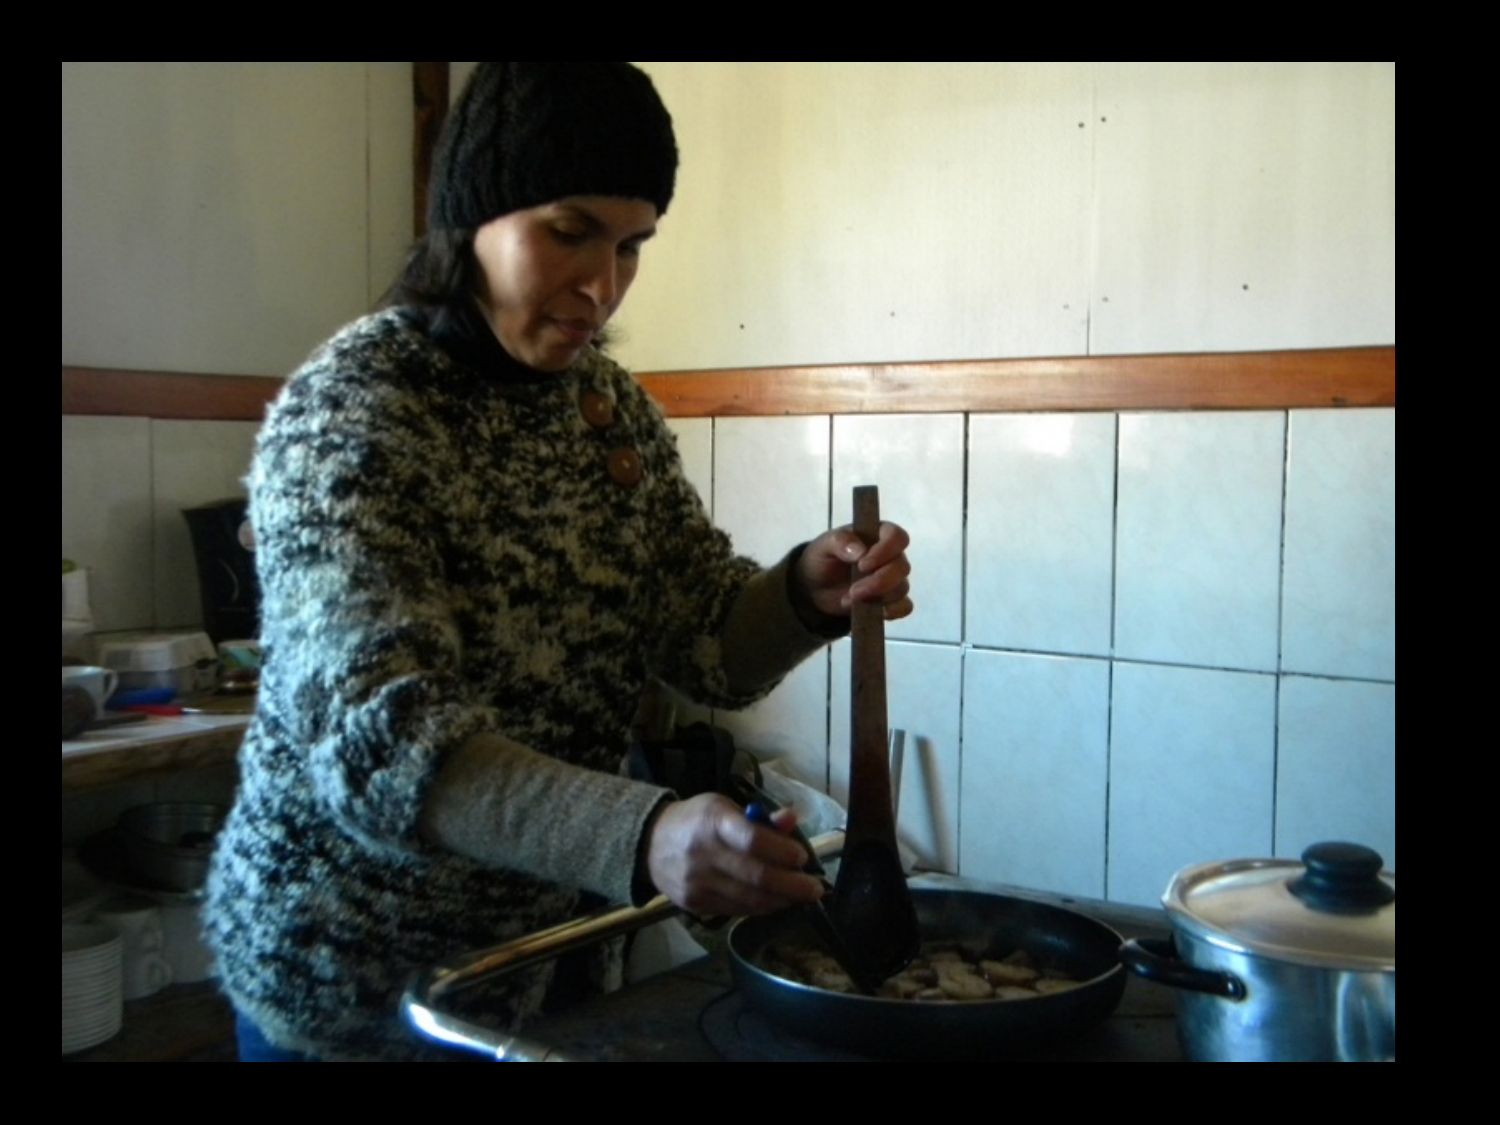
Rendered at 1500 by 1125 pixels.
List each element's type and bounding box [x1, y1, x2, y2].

list [62, 62, 1395, 1063]
